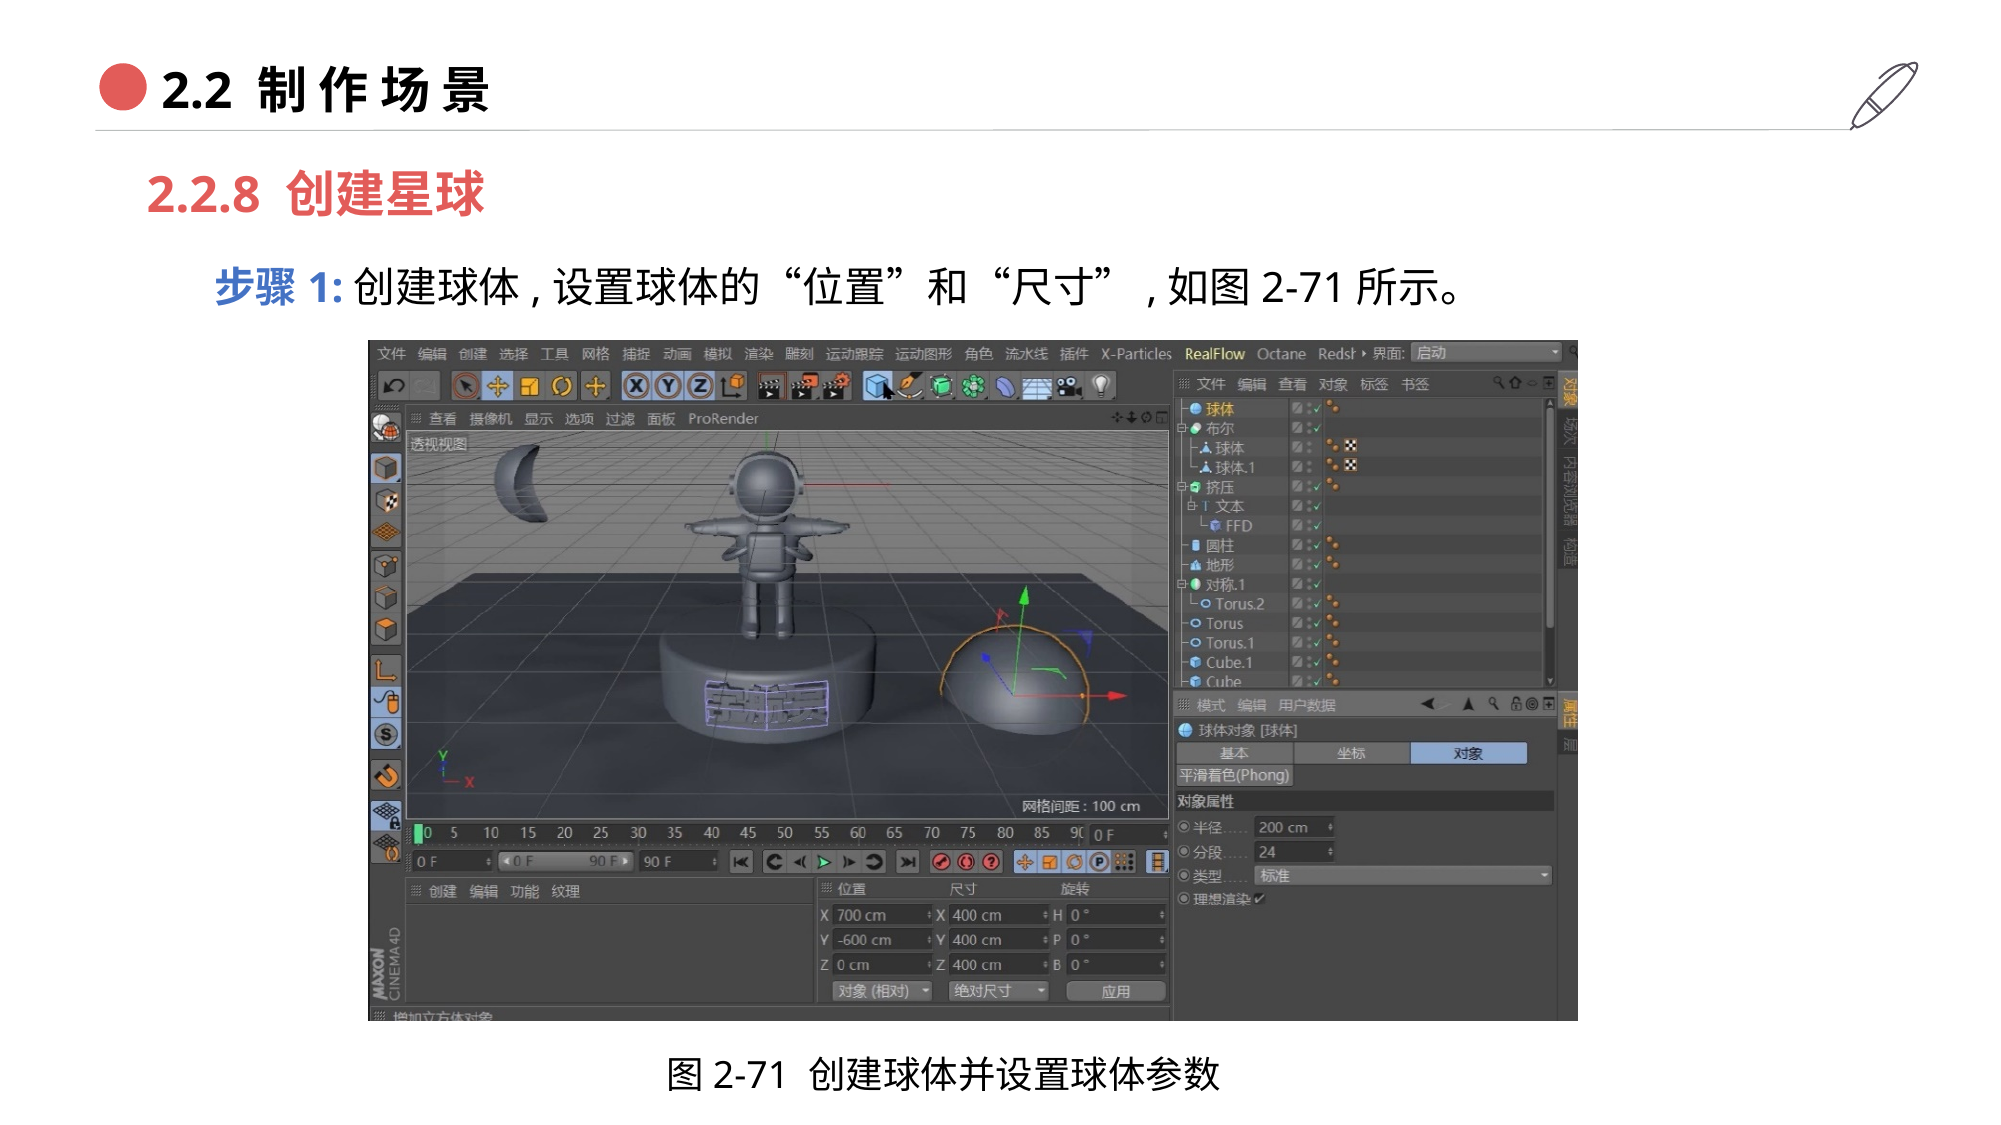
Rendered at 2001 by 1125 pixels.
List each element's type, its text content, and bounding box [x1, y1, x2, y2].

text_box 图2-71 创建球体并设置球体参数 [393, 1021, 1494, 1103]
text_box 步骤1:创建球体,设置球体的“位置”和“尺寸”,如图2-71所示。 [124, 228, 1876, 319]
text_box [95, 51, 1921, 131]
text_box 2.2.8 创建星球 [146, 132, 575, 272]
picture [368, 340, 1578, 1021]
